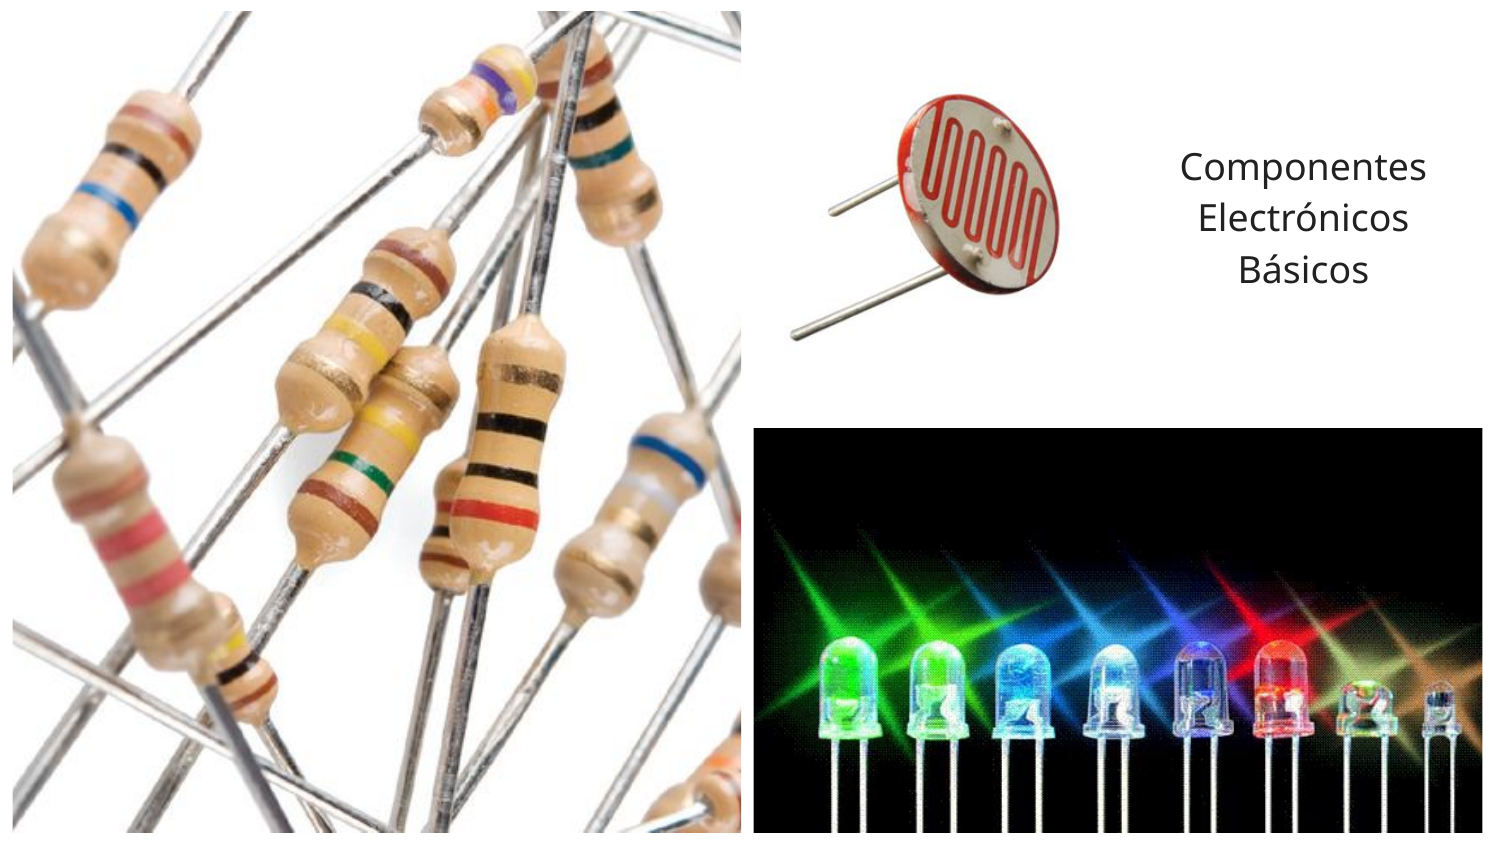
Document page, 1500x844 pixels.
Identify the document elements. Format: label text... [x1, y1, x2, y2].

picture [12, 11, 742, 833]
list Componentes Electrónicos Básicos [1124, 11, 1483, 416]
picture [753, 11, 1112, 416]
picture [753, 427, 1483, 833]
